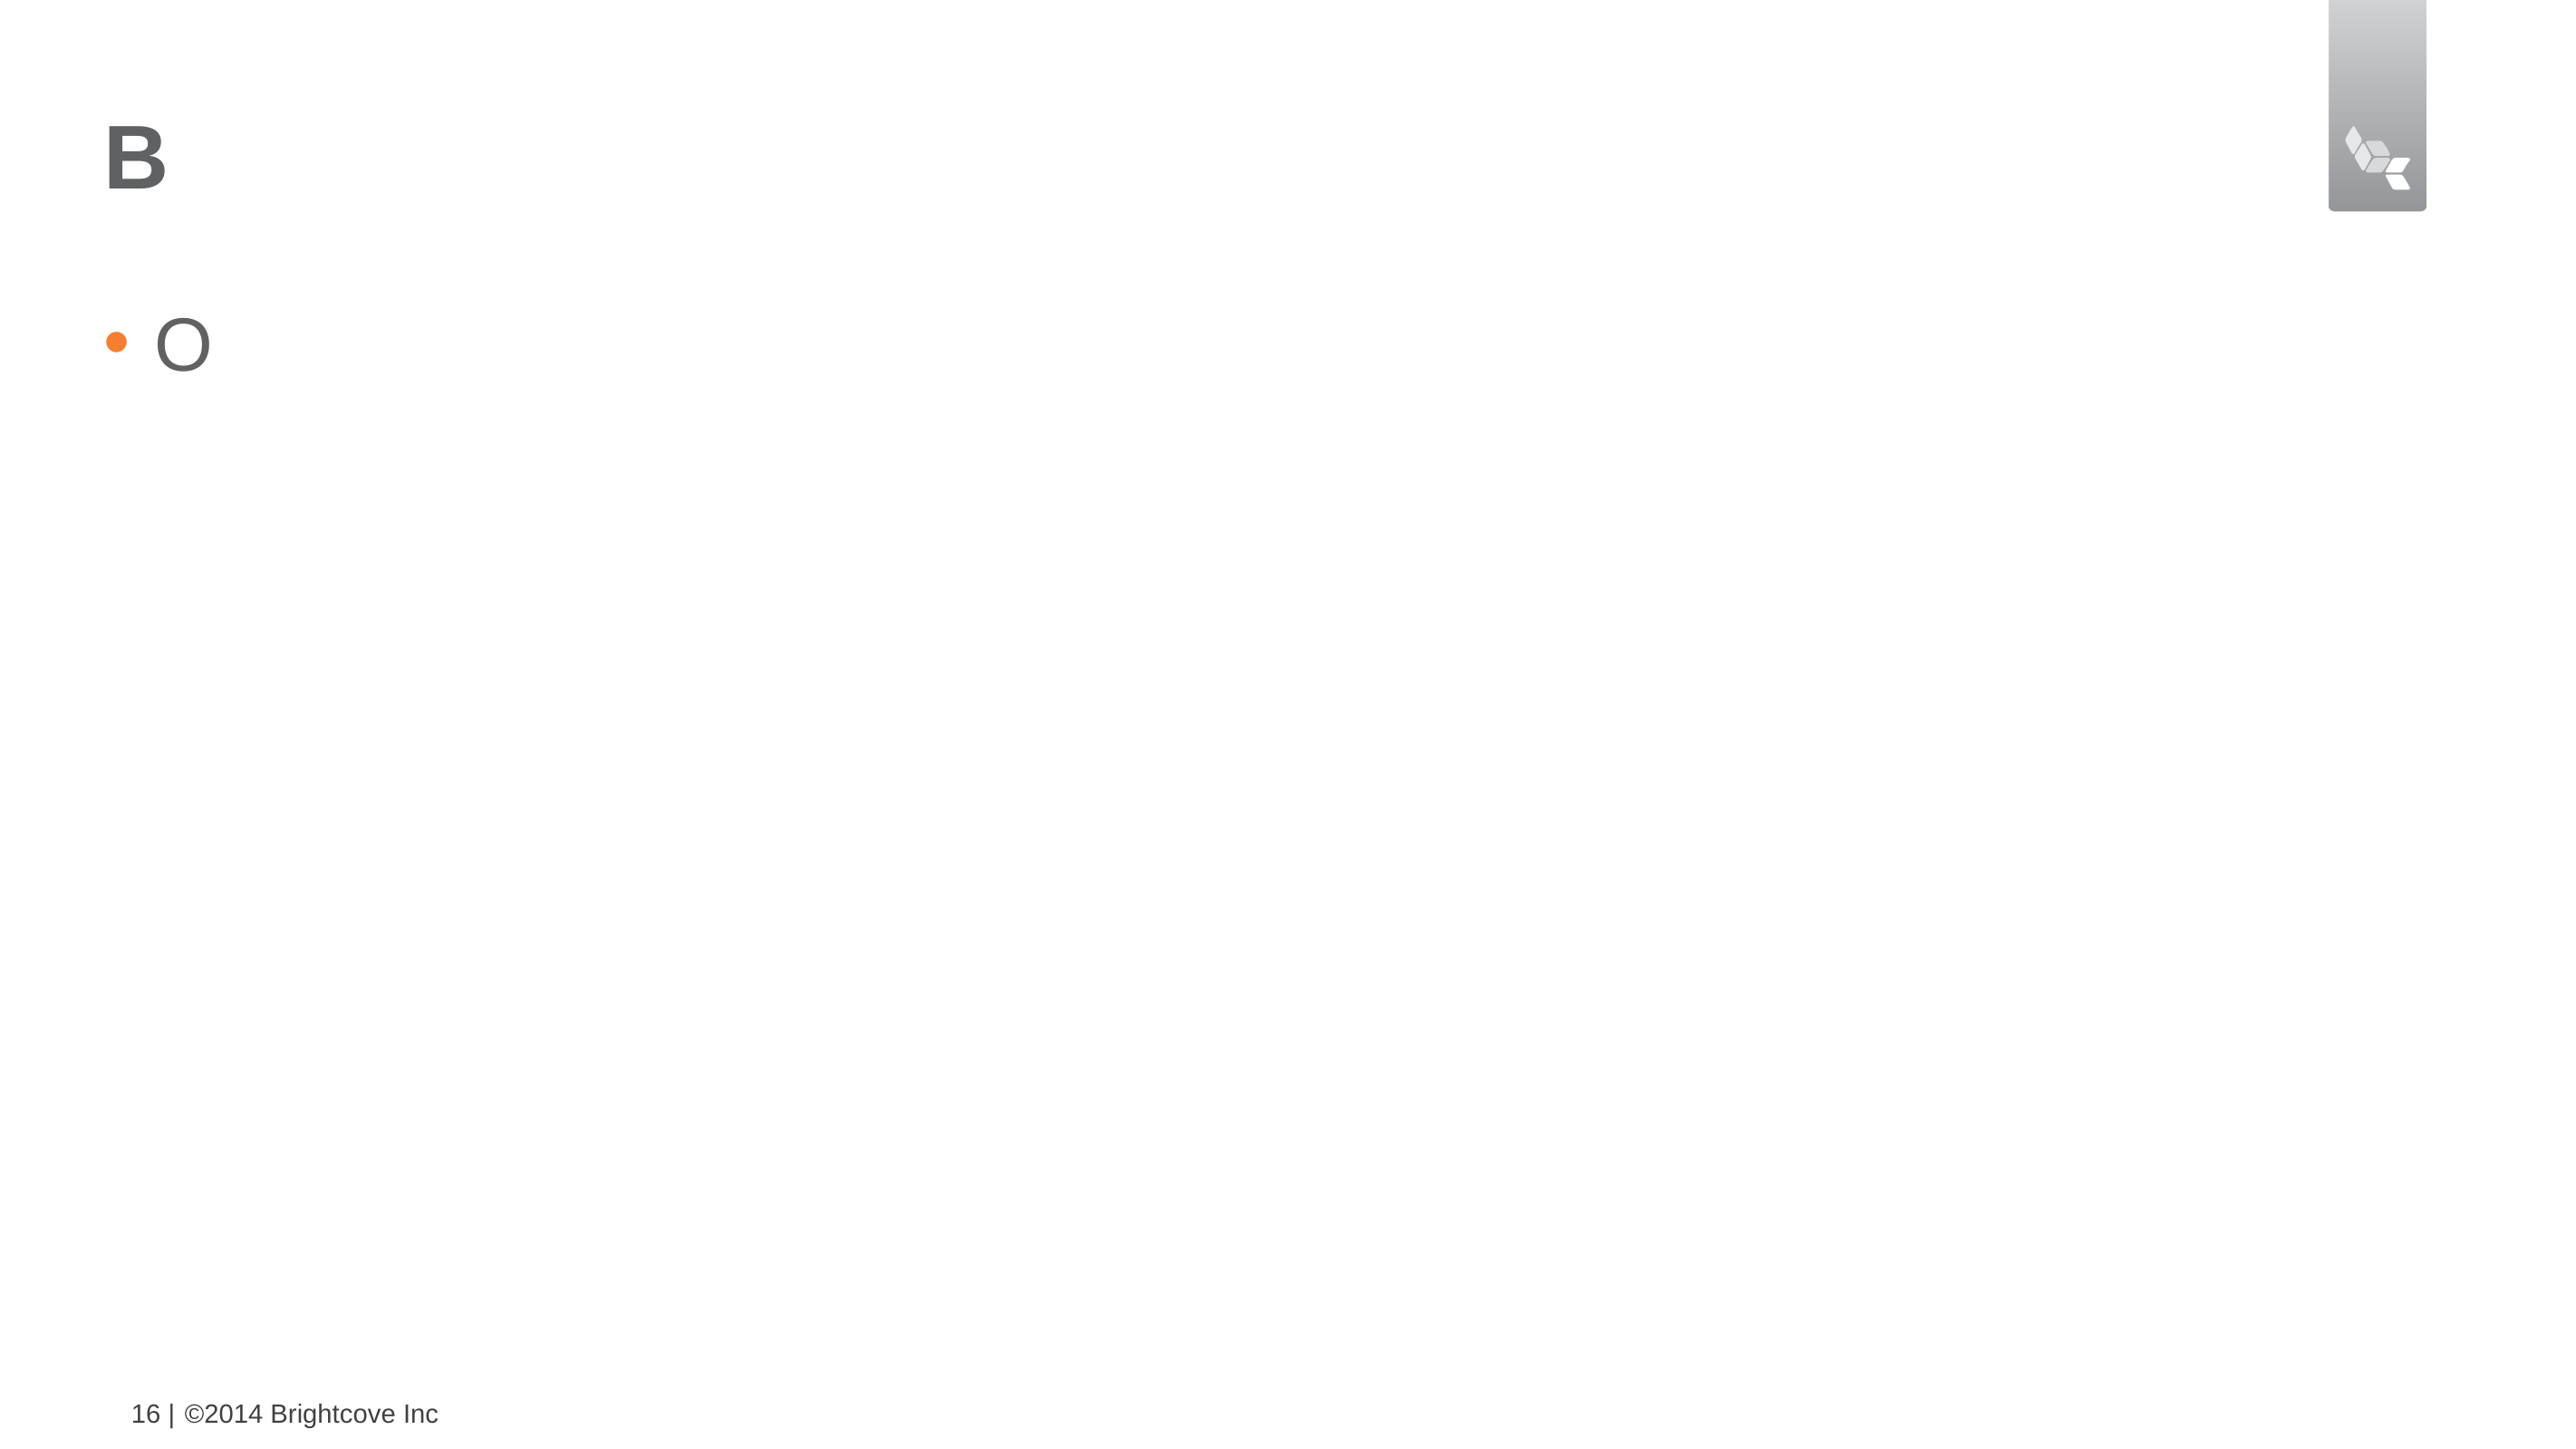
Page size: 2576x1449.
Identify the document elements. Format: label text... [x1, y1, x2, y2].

title B [80, 44, 2270, 260]
footer ©2014 Brightcove Inc [189, 1374, 988, 1449]
slide_number 16 | [88, 1374, 189, 1449]
list O [80, 284, 2441, 1302]
